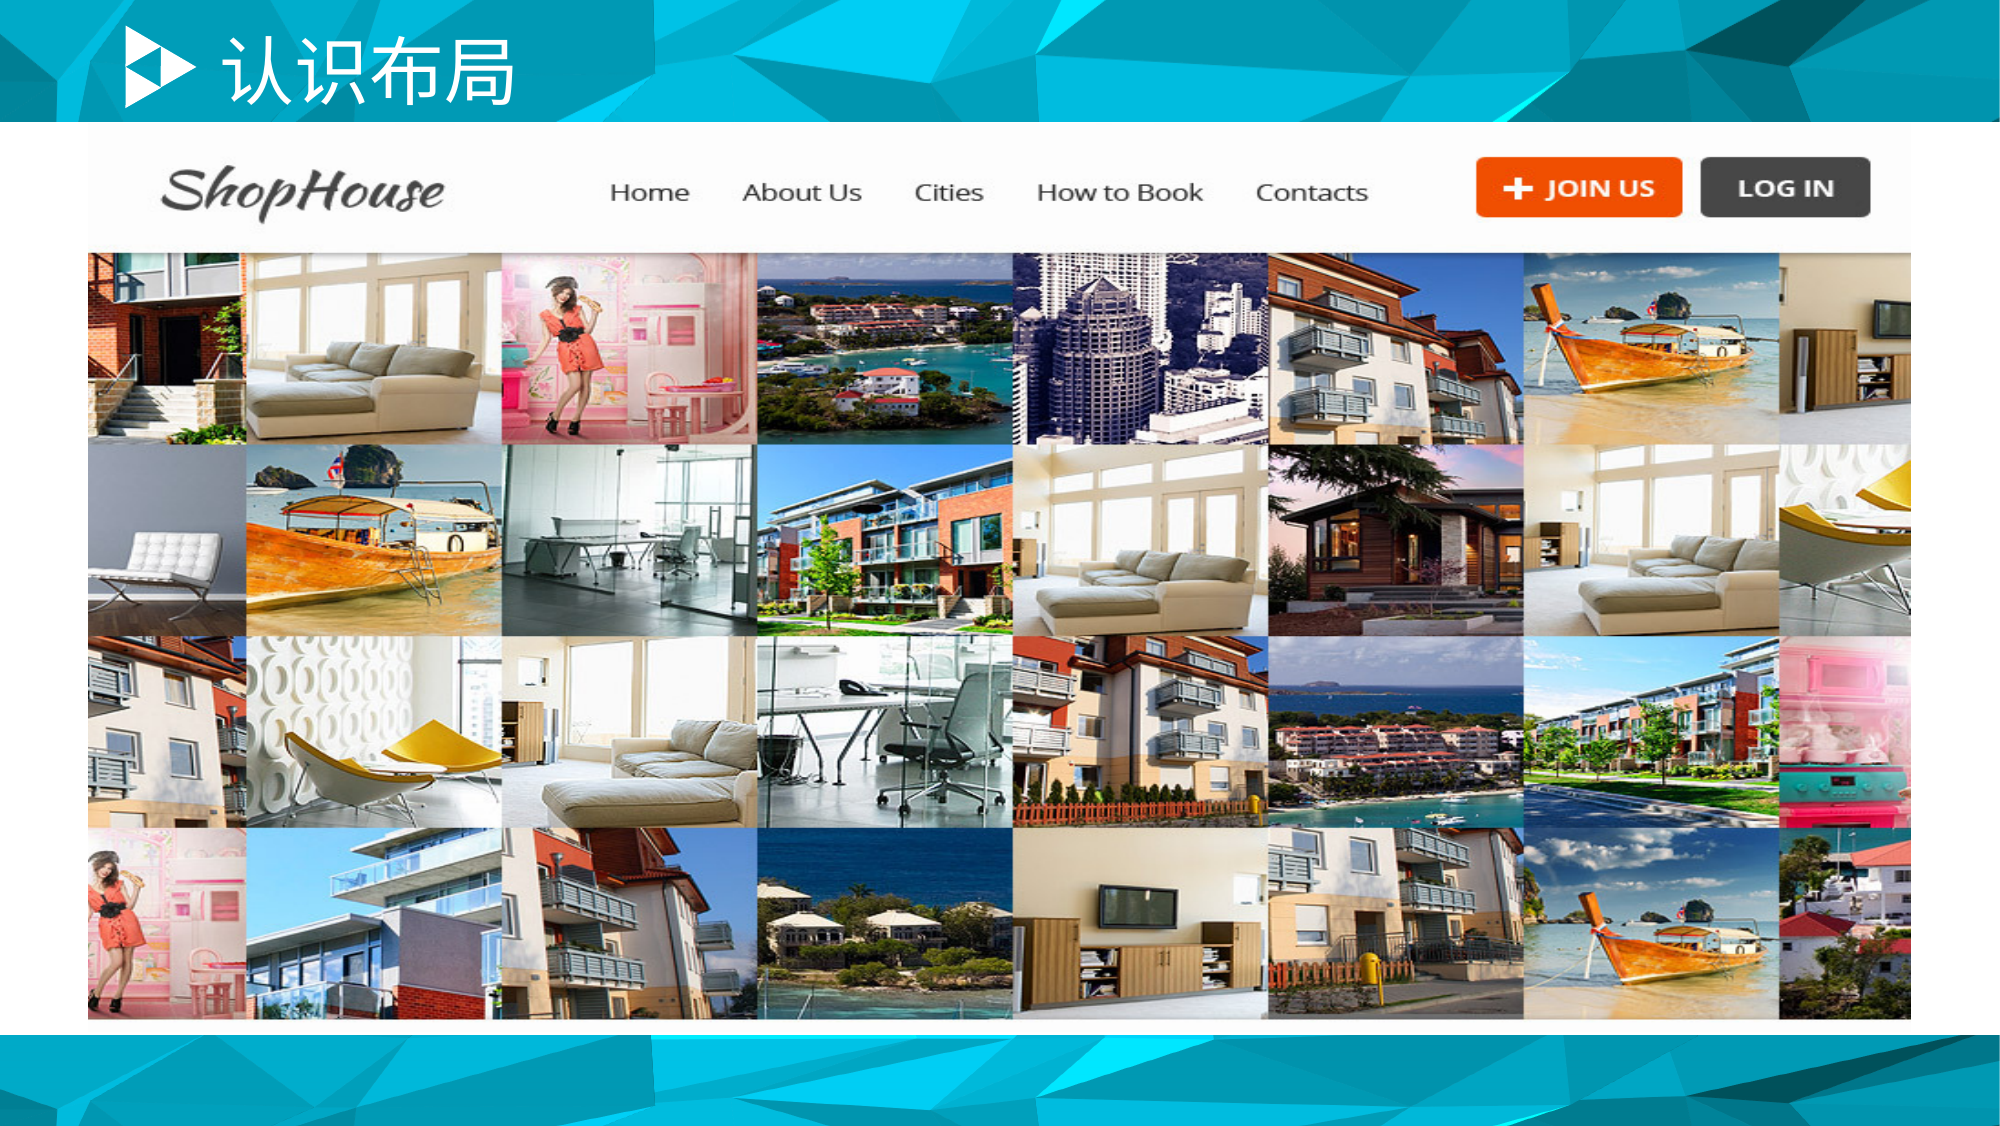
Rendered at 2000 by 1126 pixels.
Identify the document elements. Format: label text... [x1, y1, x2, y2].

title 认识布局 [201, 24, 1927, 127]
picture [88, 123, 1911, 1032]
picture [0, 0, 2000, 122]
picture [0, 1035, 2000, 1126]
